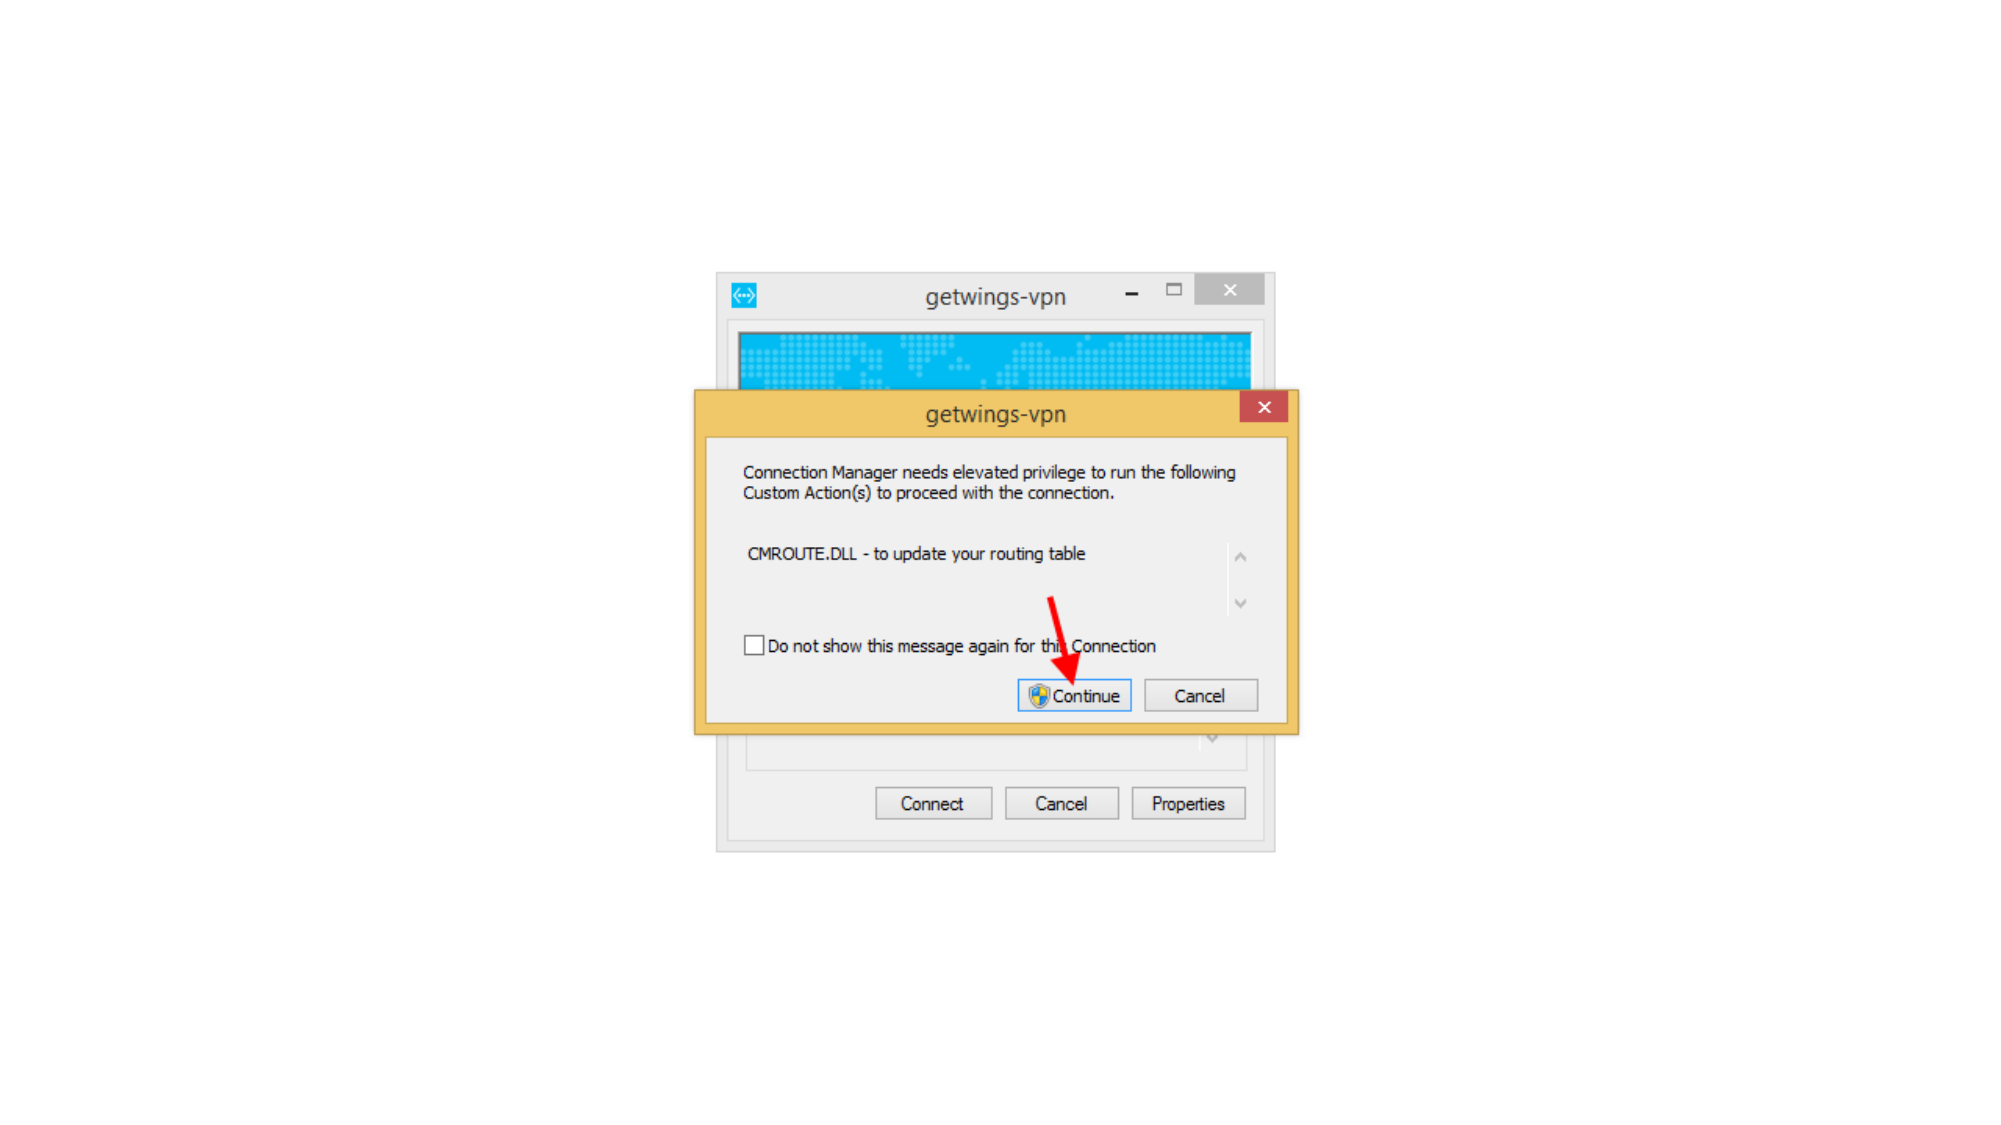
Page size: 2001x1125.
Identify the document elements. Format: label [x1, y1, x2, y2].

picture [673, 255, 1326, 870]
